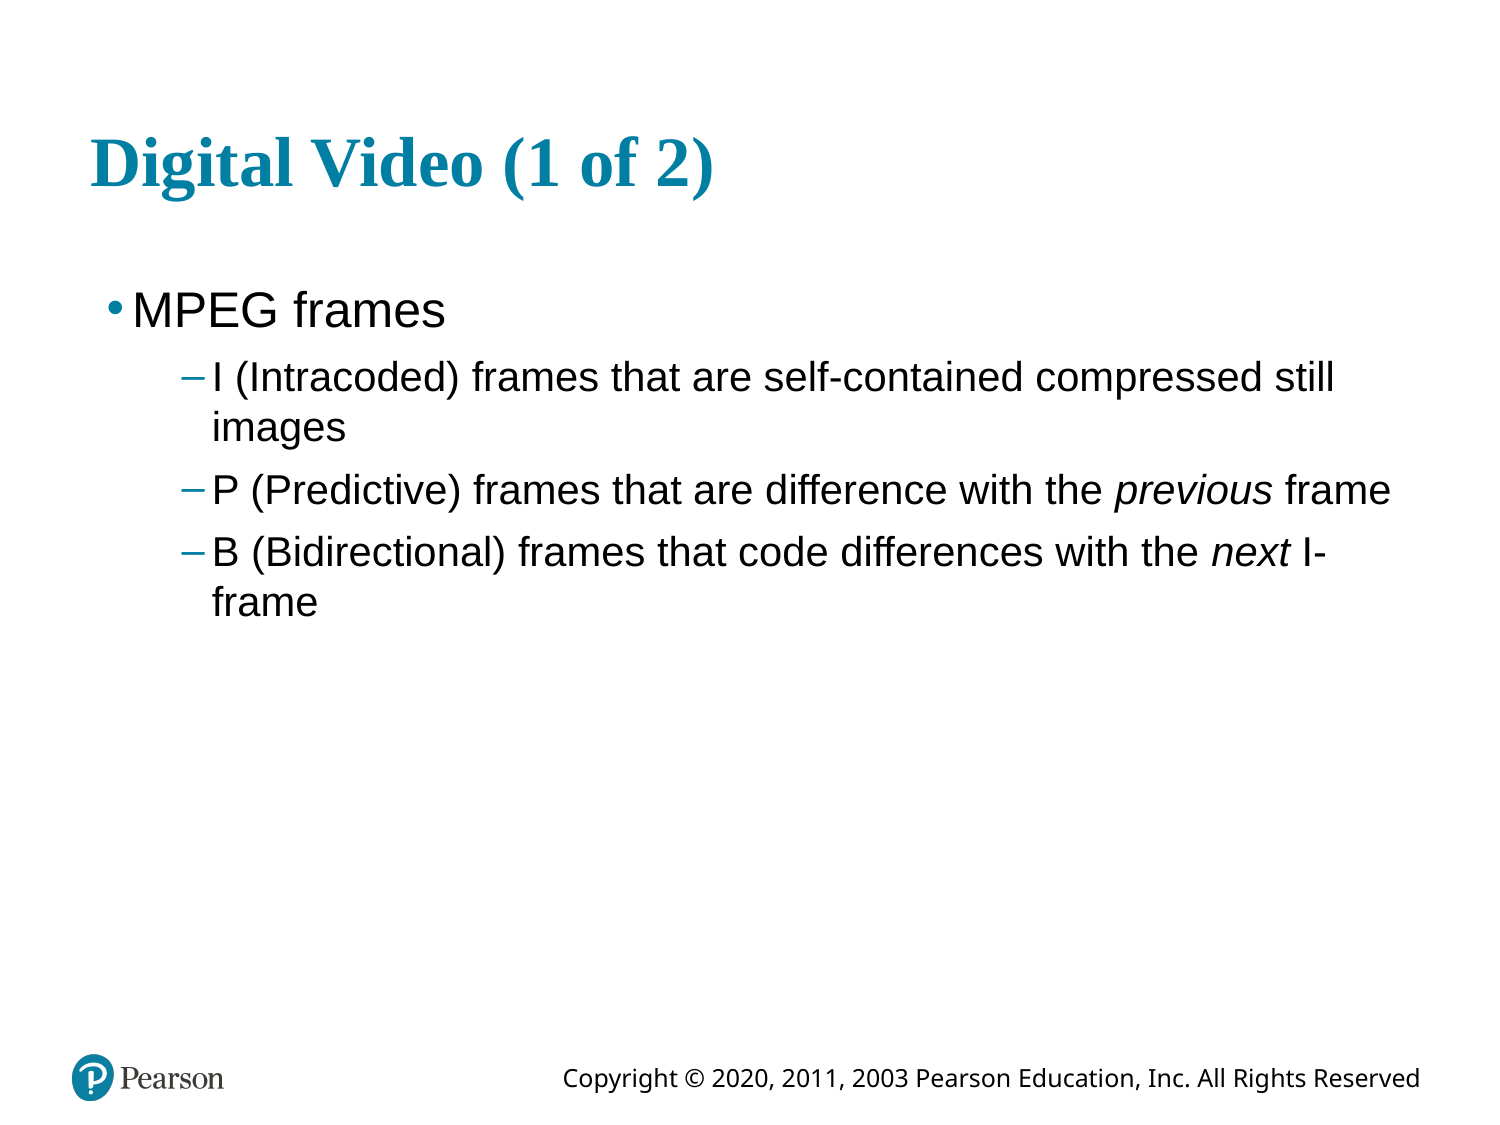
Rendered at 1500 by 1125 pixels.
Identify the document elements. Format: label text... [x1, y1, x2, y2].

list MPEG frames I (Intracoded) frames that are self-contained compressed still images P (Predictive) frames that are difference with the previous frame B (Bidirectional) frames that code differences with the next I-frame [75, 262, 1425, 1005]
title Digital Video (1 of 2) [75, 35, 1425, 216]
picture [72, 1087, 83, 1101]
picture [72, 1054, 88, 1070]
picture [80, 1063, 106, 1088]
picture [98, 1054, 224, 1101]
